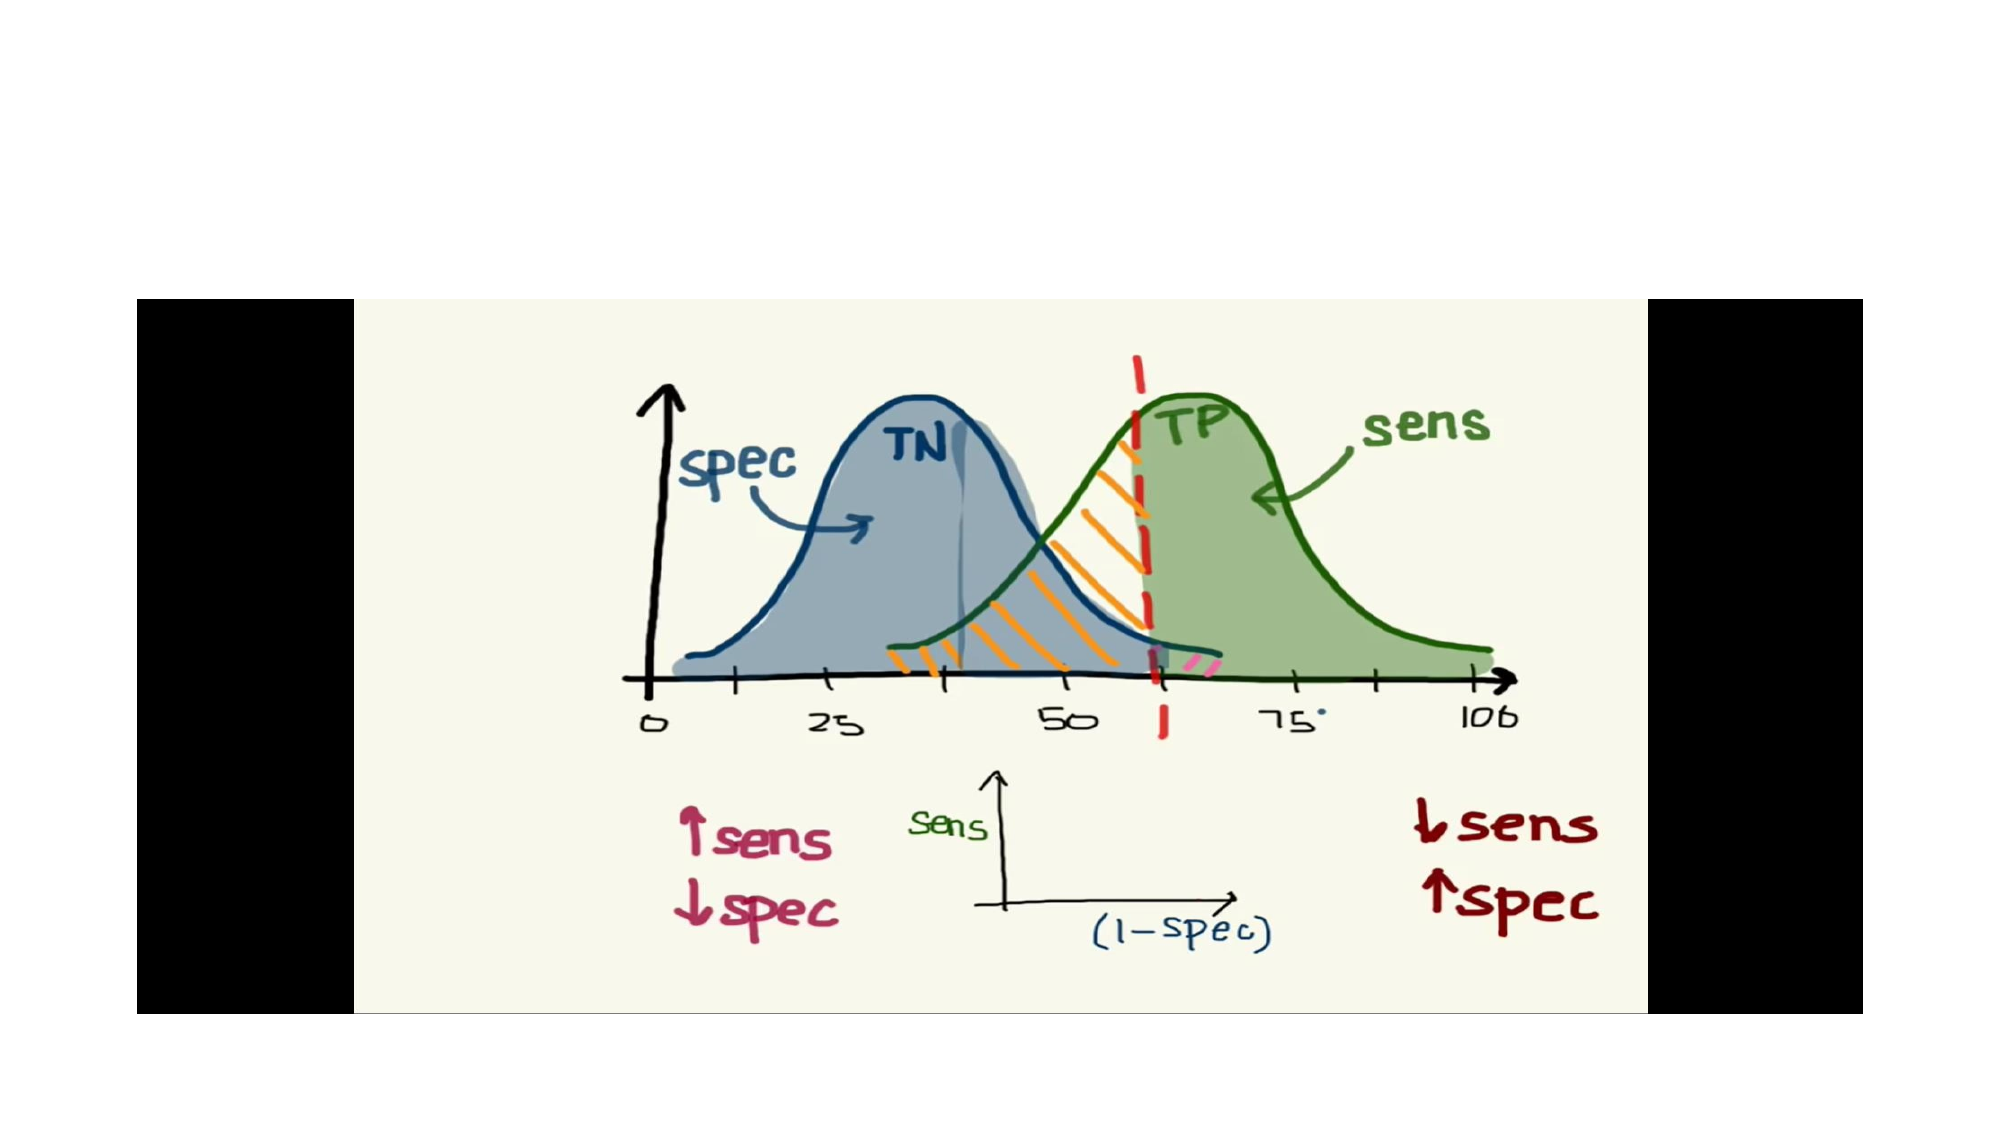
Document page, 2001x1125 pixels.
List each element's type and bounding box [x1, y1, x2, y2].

picture [137, 299, 1863, 1014]
